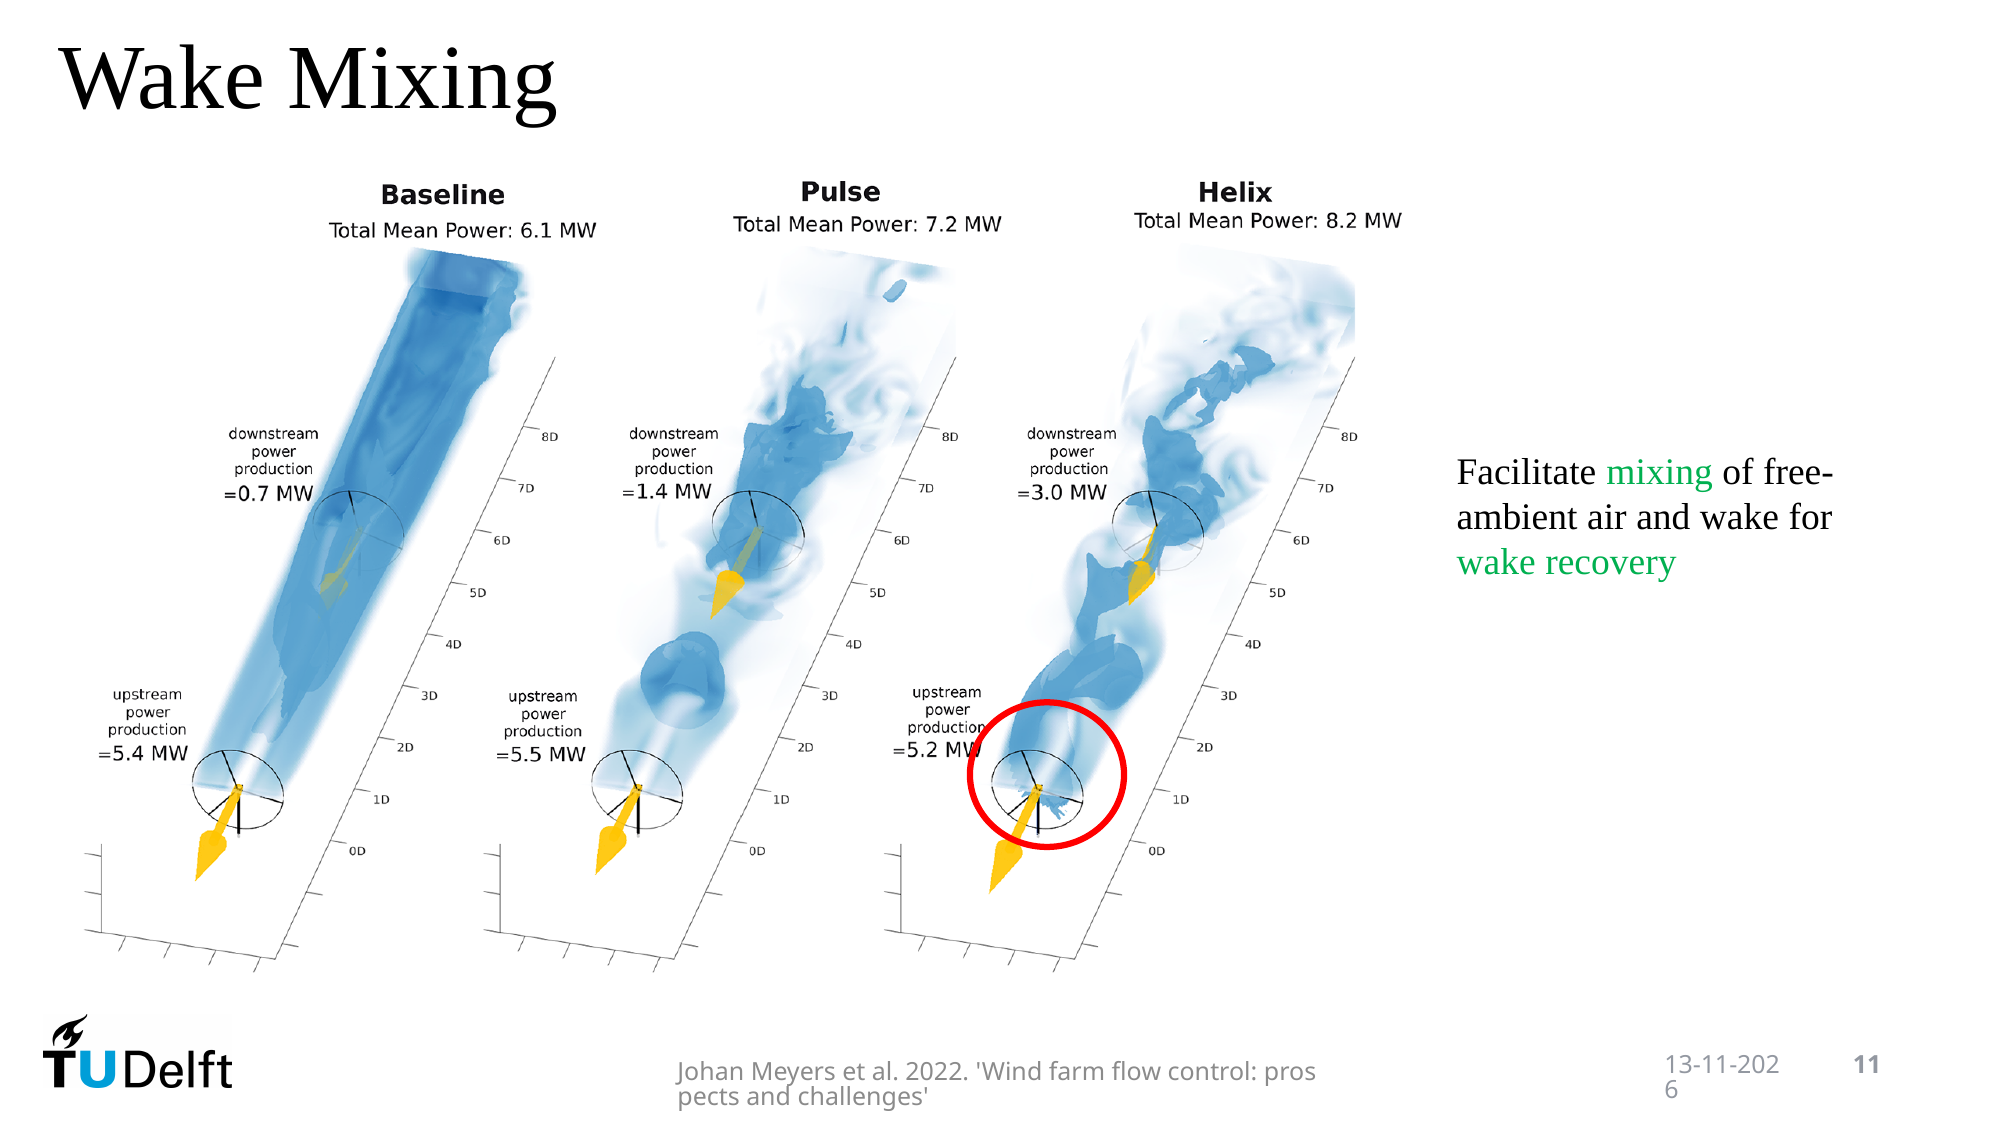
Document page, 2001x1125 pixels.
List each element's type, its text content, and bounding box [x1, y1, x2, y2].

picture [43, 1014, 232, 1088]
footer Johan Meyers et al. 2022. 'Wind farm flow control: prospects and challenges' [662, 1042, 1338, 1103]
text_box Facilitate mixing of free-ambient air and wake for wake recovery [1441, 439, 1887, 590]
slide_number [1664, 985, 1791, 1125]
title Wake Mixing [43, 18, 1740, 141]
slide_number 11 [1833, 985, 1882, 1125]
text_box [1437, 256, 1882, 985]
picture [40, 140, 1437, 985]
